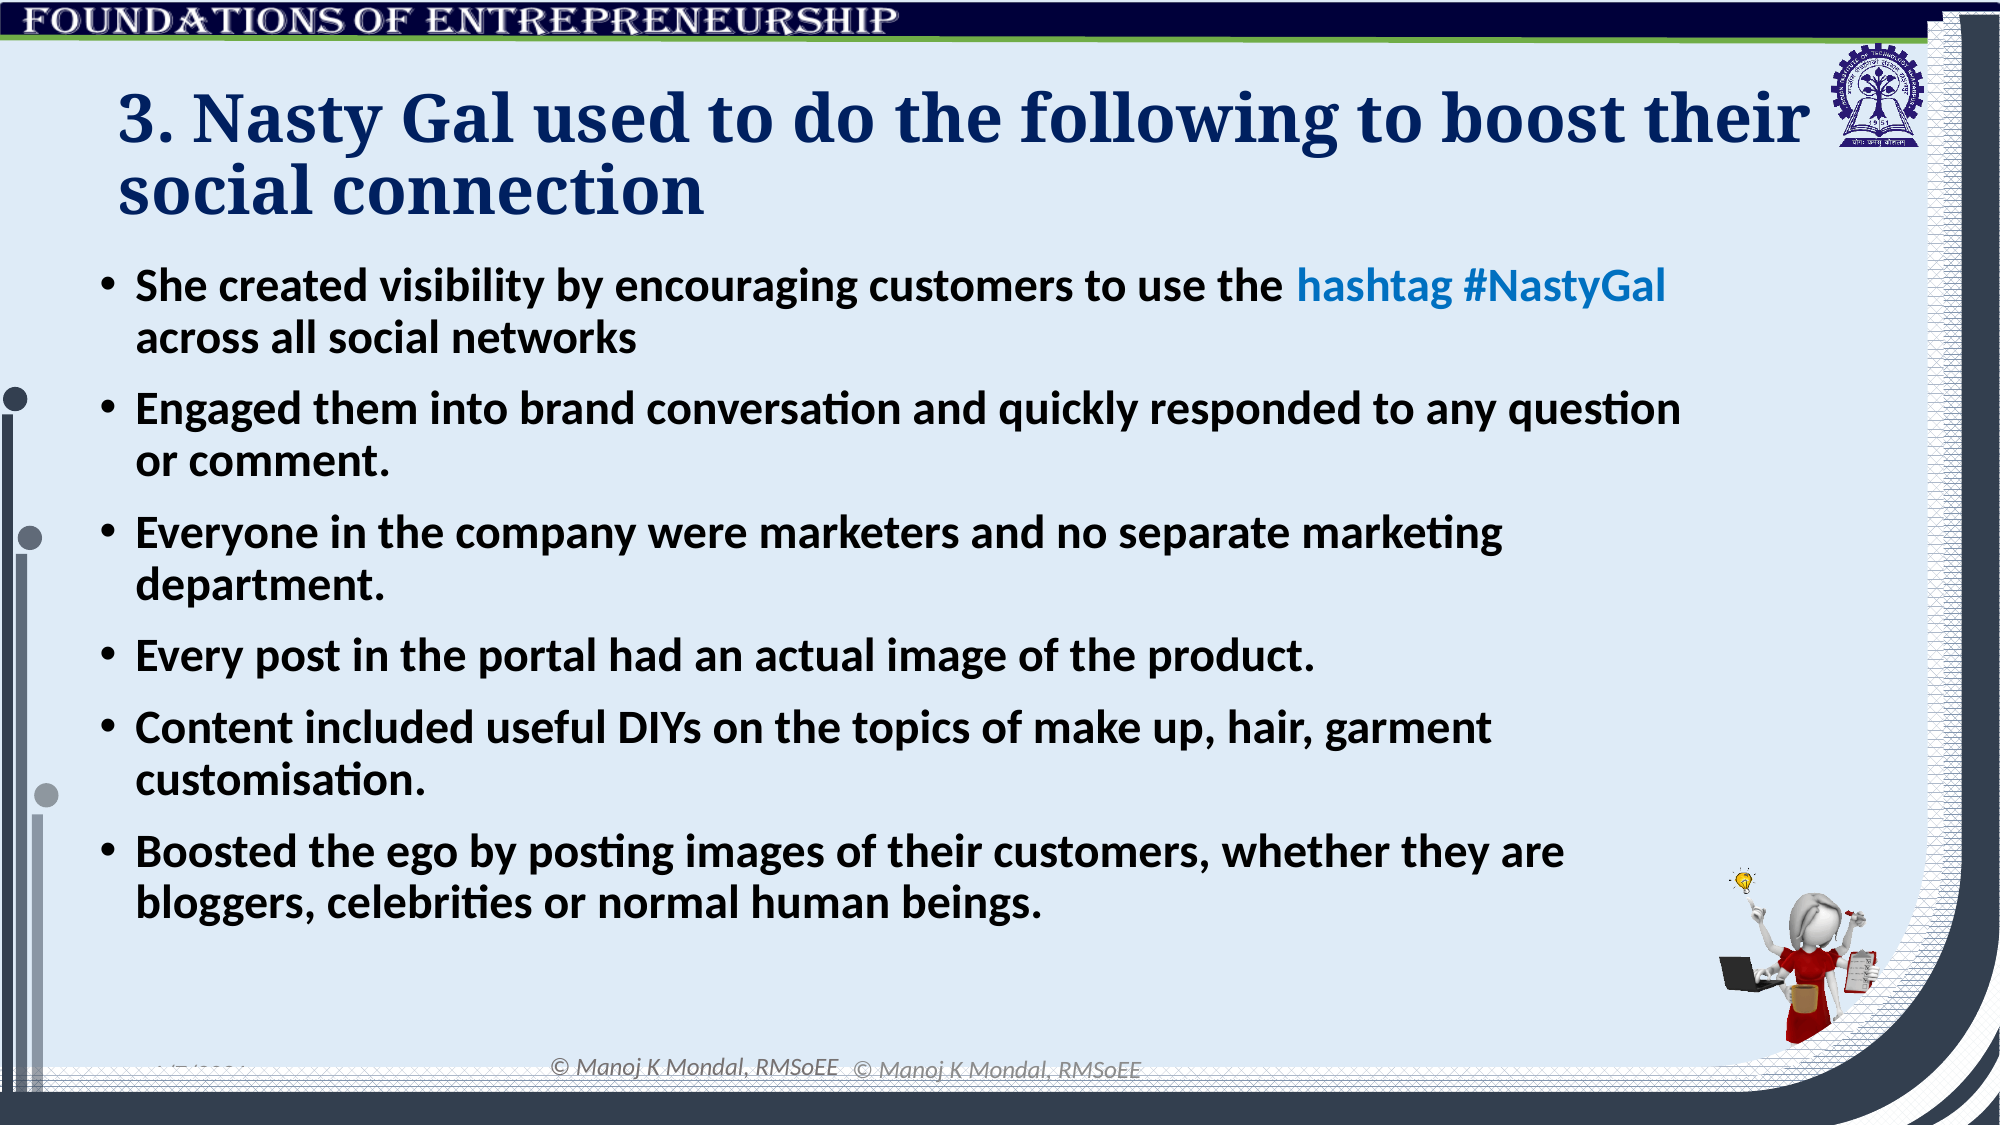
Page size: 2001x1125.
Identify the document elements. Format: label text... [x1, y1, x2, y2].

list She created visibility by encouraging customers to use the hashtag #NastyGal across all social networks Engaged them into brand conversation and quickly responded to any question or comment. Everyone in the company were marketers and no separate marketing department. Every post in the portal had an actual image of the product. Content included useful DIYs on the topics of make up, hair, garment customisation. Boosted the ego by posting images of their customers, whether they are bloggers, celebrities or normal human beings. [84, 252, 1747, 944]
picture [0, 0, 2000, 37]
picture [1710, 859, 1896, 1066]
title 3. Nasty Gal used to do the following to boost their social connection [103, 77, 1847, 237]
picture [1831, 43, 1924, 147]
